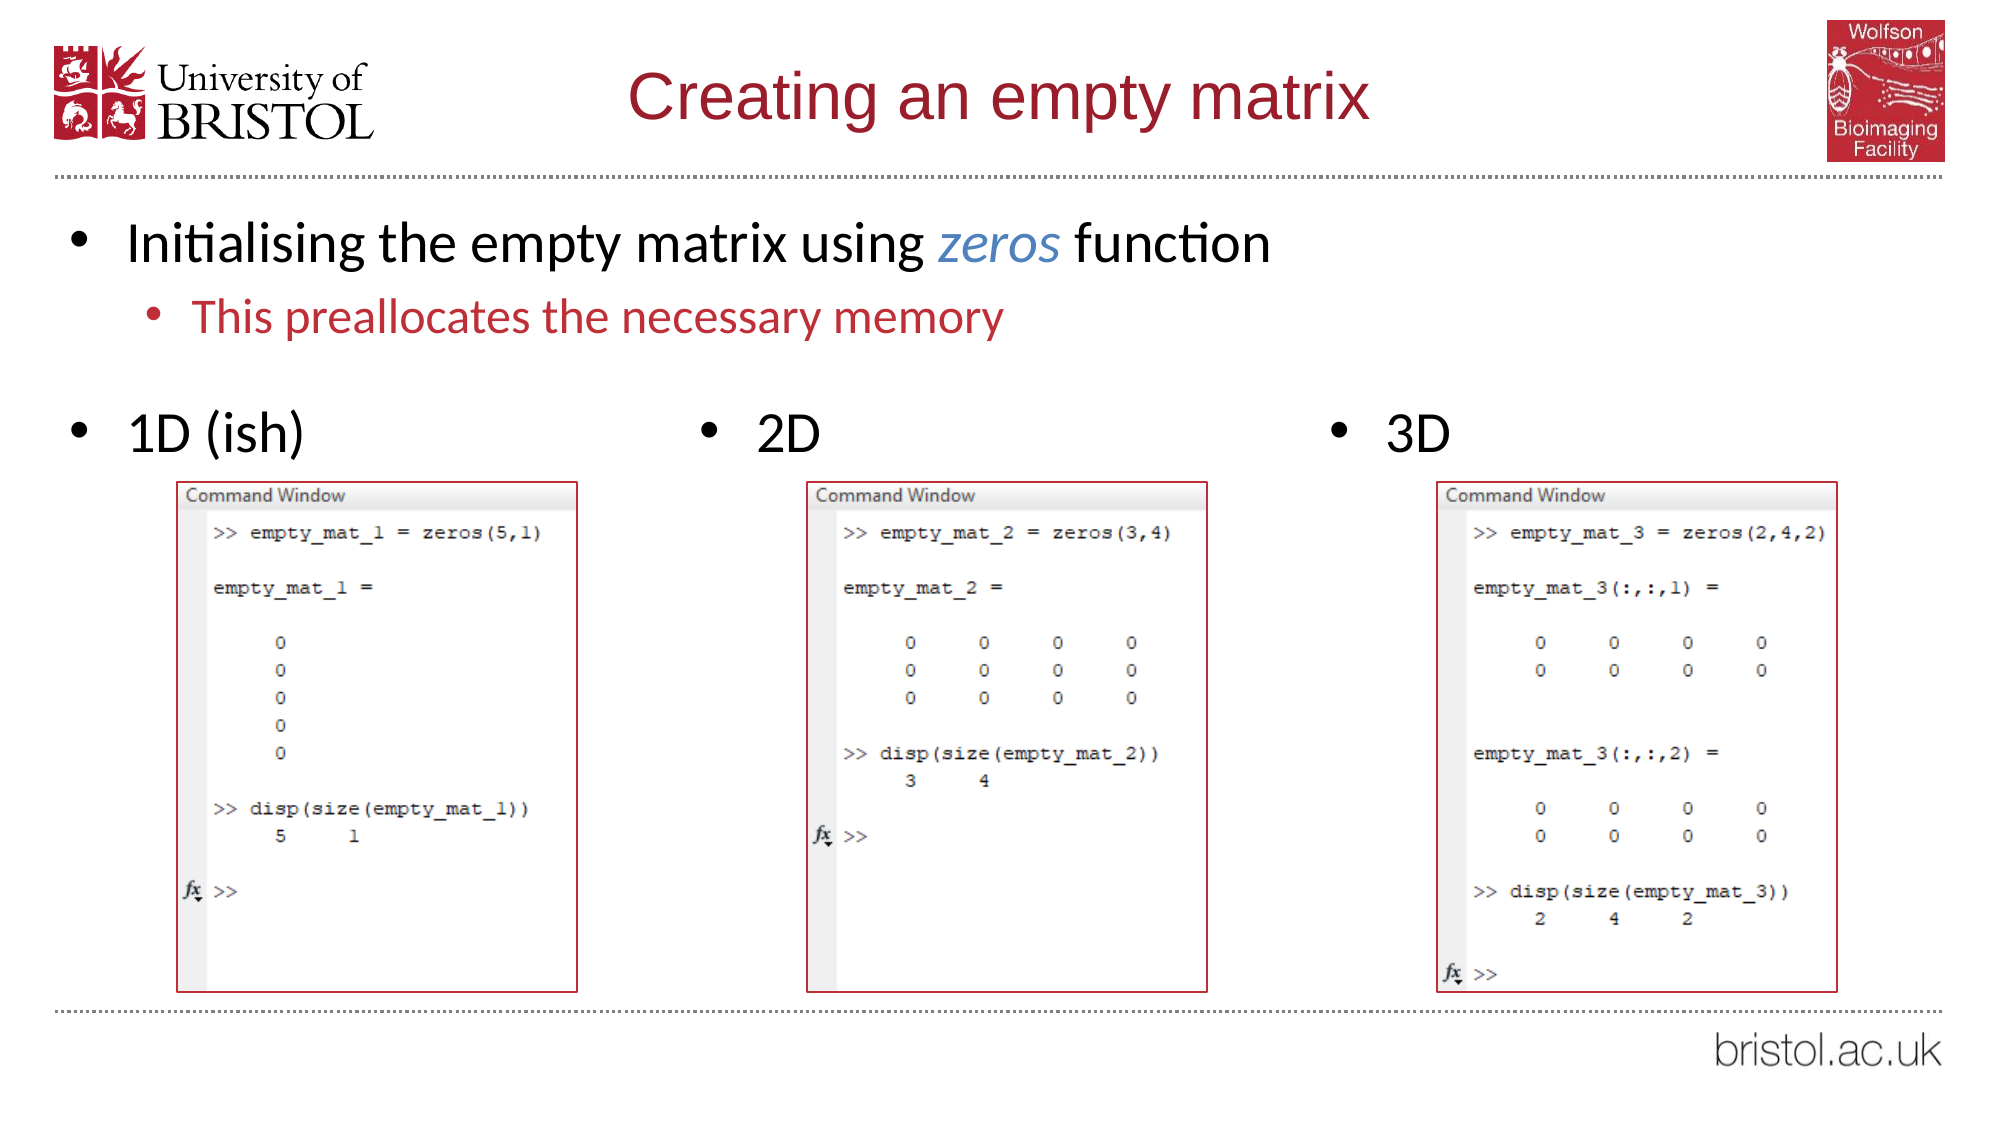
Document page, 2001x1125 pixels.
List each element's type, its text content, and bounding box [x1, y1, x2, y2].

text_box 3D [1314, 386, 1945, 695]
title Creating an empty matrix [396, 41, 1604, 140]
picture [1700, 1023, 1945, 1080]
text_box 1D (ish) [54, 386, 685, 695]
list Initialising the empty matrix using zeros function This preallocates the necessary memory [55, 695, 1945, 1005]
picture [807, 482, 1207, 992]
text_box 2D [685, 386, 1314, 695]
picture [177, 482, 577, 992]
picture [1437, 482, 1837, 992]
picture [54, 46, 374, 140]
list Initialising the empty matrix using zeros function This preallocates the necessary memory [55, 196, 1945, 386]
picture [1827, 20, 1945, 162]
